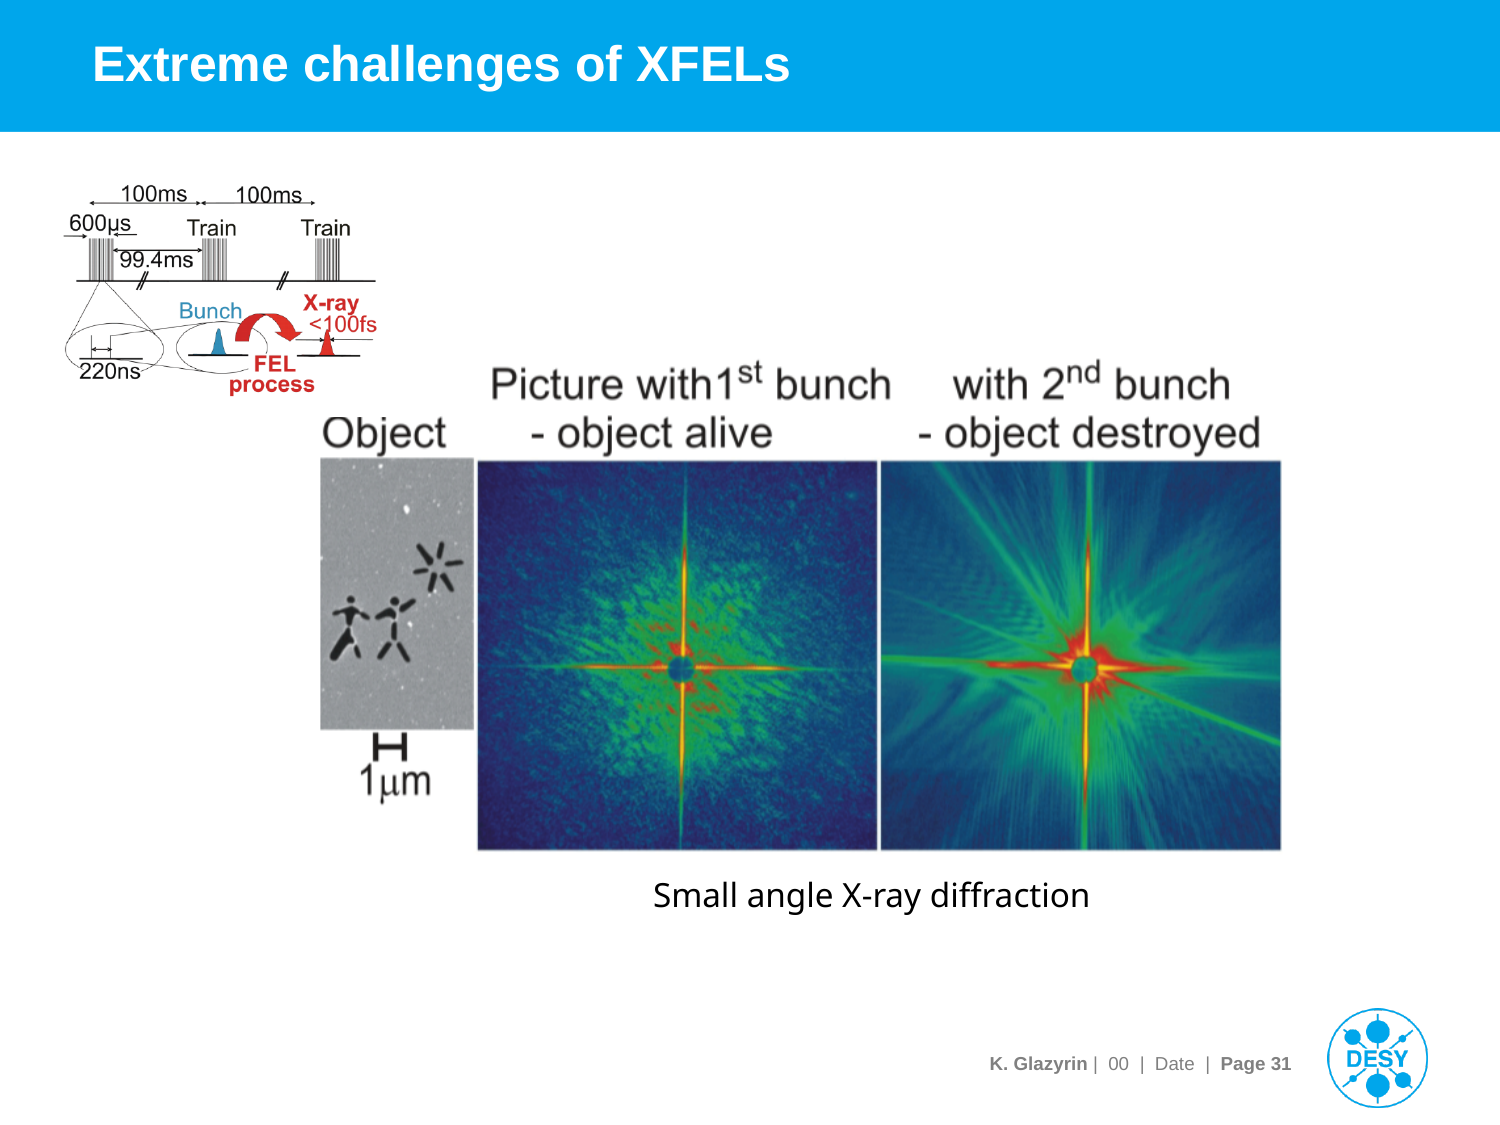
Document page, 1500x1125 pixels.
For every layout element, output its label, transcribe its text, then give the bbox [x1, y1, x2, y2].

picture [1327, 1068, 1365, 1108]
text_box Extreme challenges of XFELs [77, 16, 1475, 107]
picture [47, 167, 1321, 895]
picture [1330, 1011, 1426, 1106]
picture [1387, 1008, 1428, 1046]
picture [1391, 1071, 1428, 1108]
picture [1327, 1008, 1368, 1049]
text_box Small angle X-ray diffraction [638, 895, 1106, 922]
